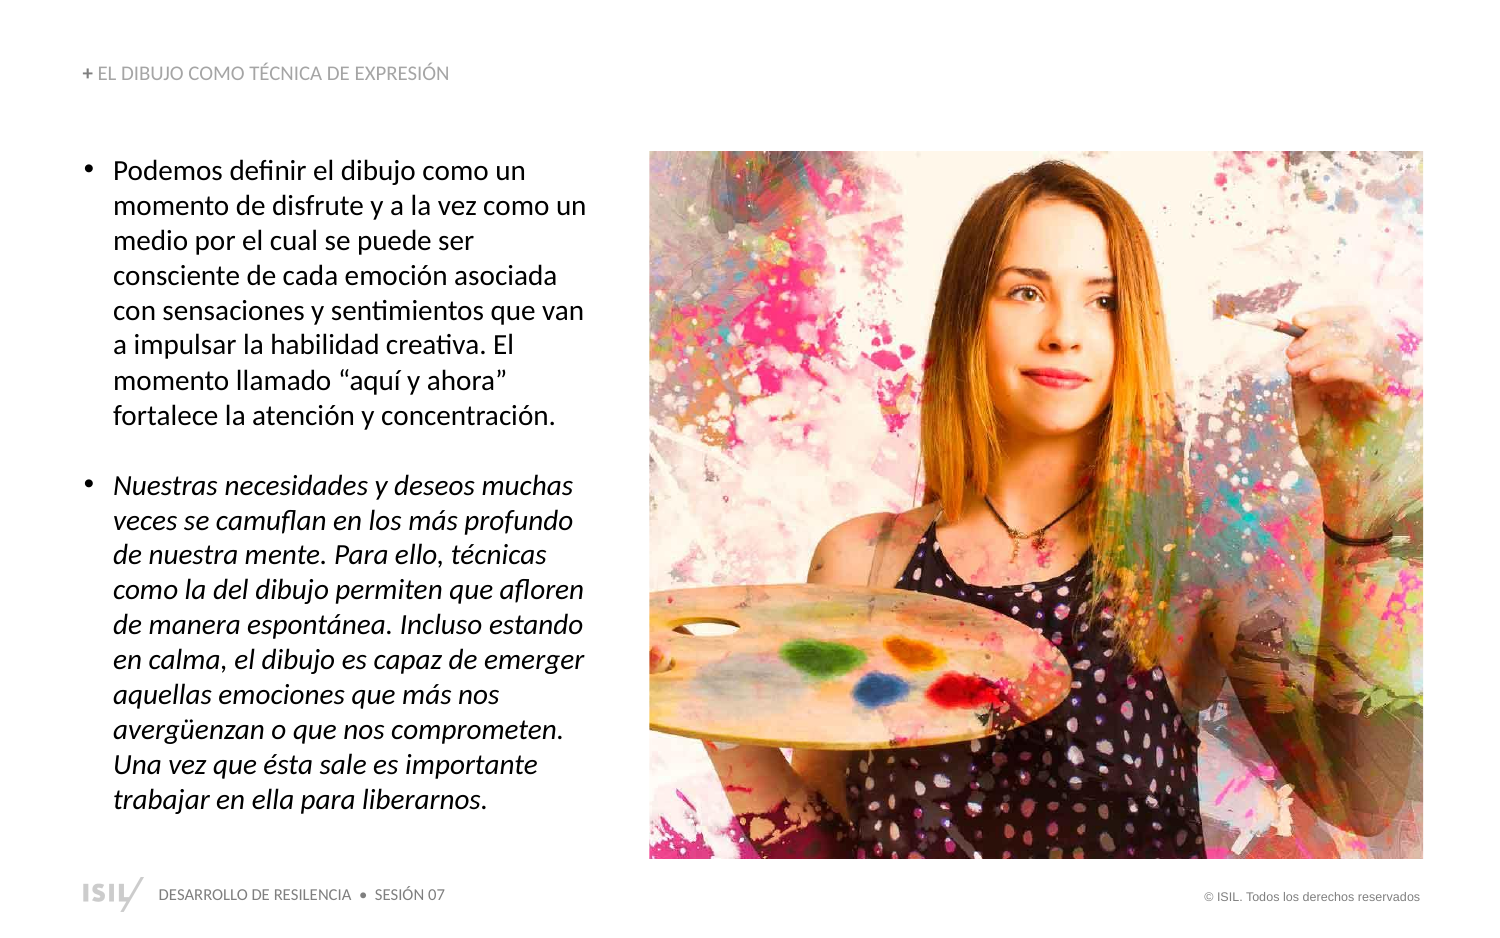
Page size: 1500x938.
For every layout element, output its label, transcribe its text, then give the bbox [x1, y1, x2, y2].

text_box Podemos definir el dibujo como un momento de disfrute y a la vez como un medio por el cual se puede ser consciente de cada emoción asociada con sensaciones y sentimientos que van a impulsar la habilidad creativa. El momento llamado “aquí y ahora” fortalece la atención y concentración. Nuestras necesidades y deseos muchas veces se camuflan en los más profundo de nuestra mente. Para ello, técnicas como la del dibujo permiten que afloren de manera espontánea. Incluso estando en calma, el dibujo es capaz de emerger aquellas emociones que más nos avergüenzan o que nos comprometen. Una vez que ésta sale es importante trabajar en ella para liberarnos. [84, 151, 597, 816]
picture [649, 150, 1424, 859]
text_box + EL DIBUJO COMO TÉCNICA DE EXPRESIÓN [82, 61, 482, 85]
